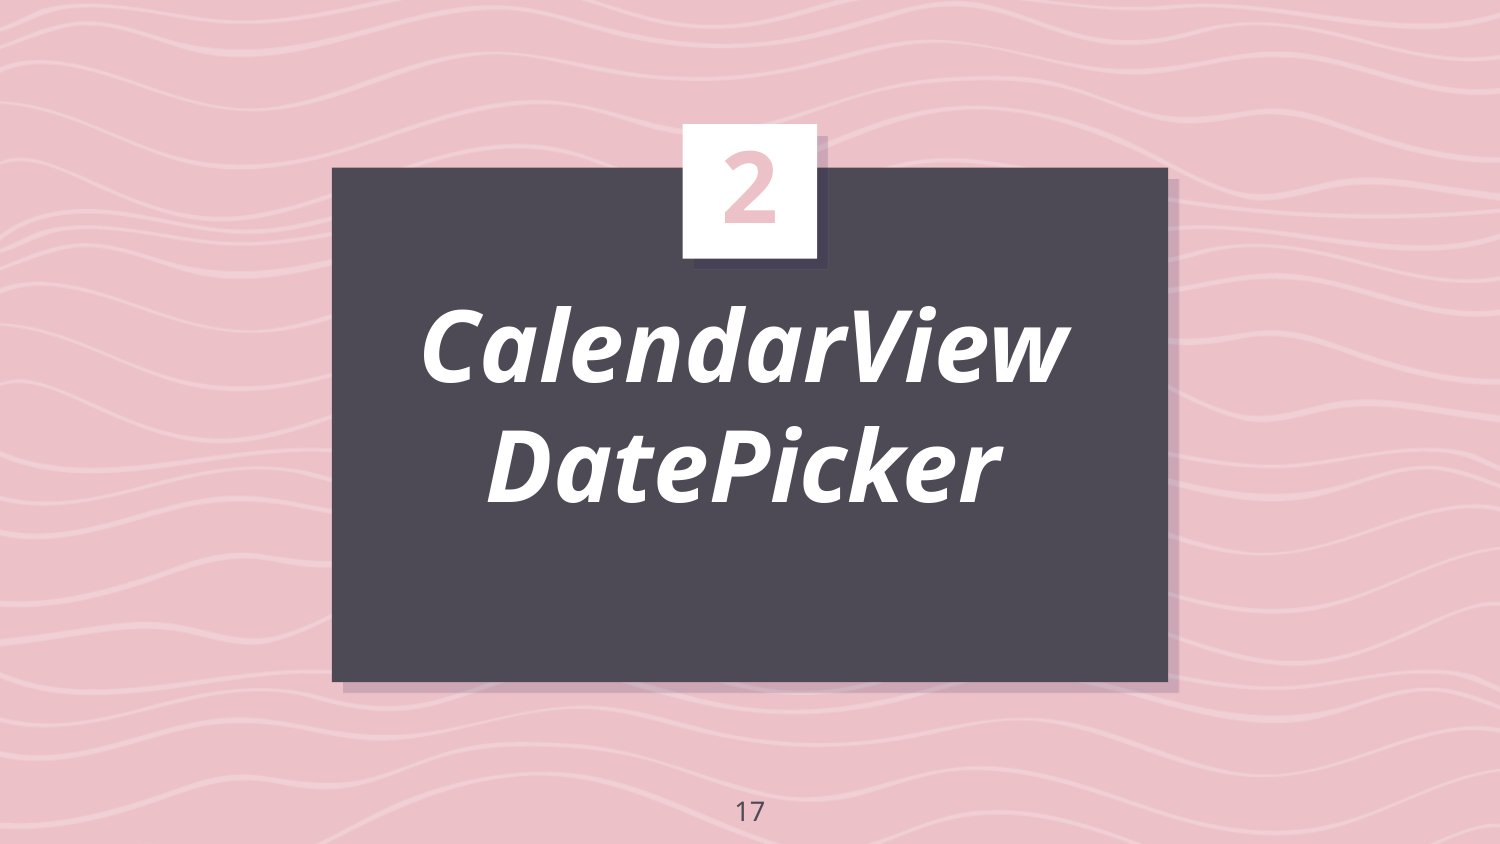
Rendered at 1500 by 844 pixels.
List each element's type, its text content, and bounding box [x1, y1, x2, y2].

title CalendarView DatePicker [387, 284, 1099, 538]
slide_number 17 [705, 779, 795, 844]
title 2 [394, 146, 1106, 259]
